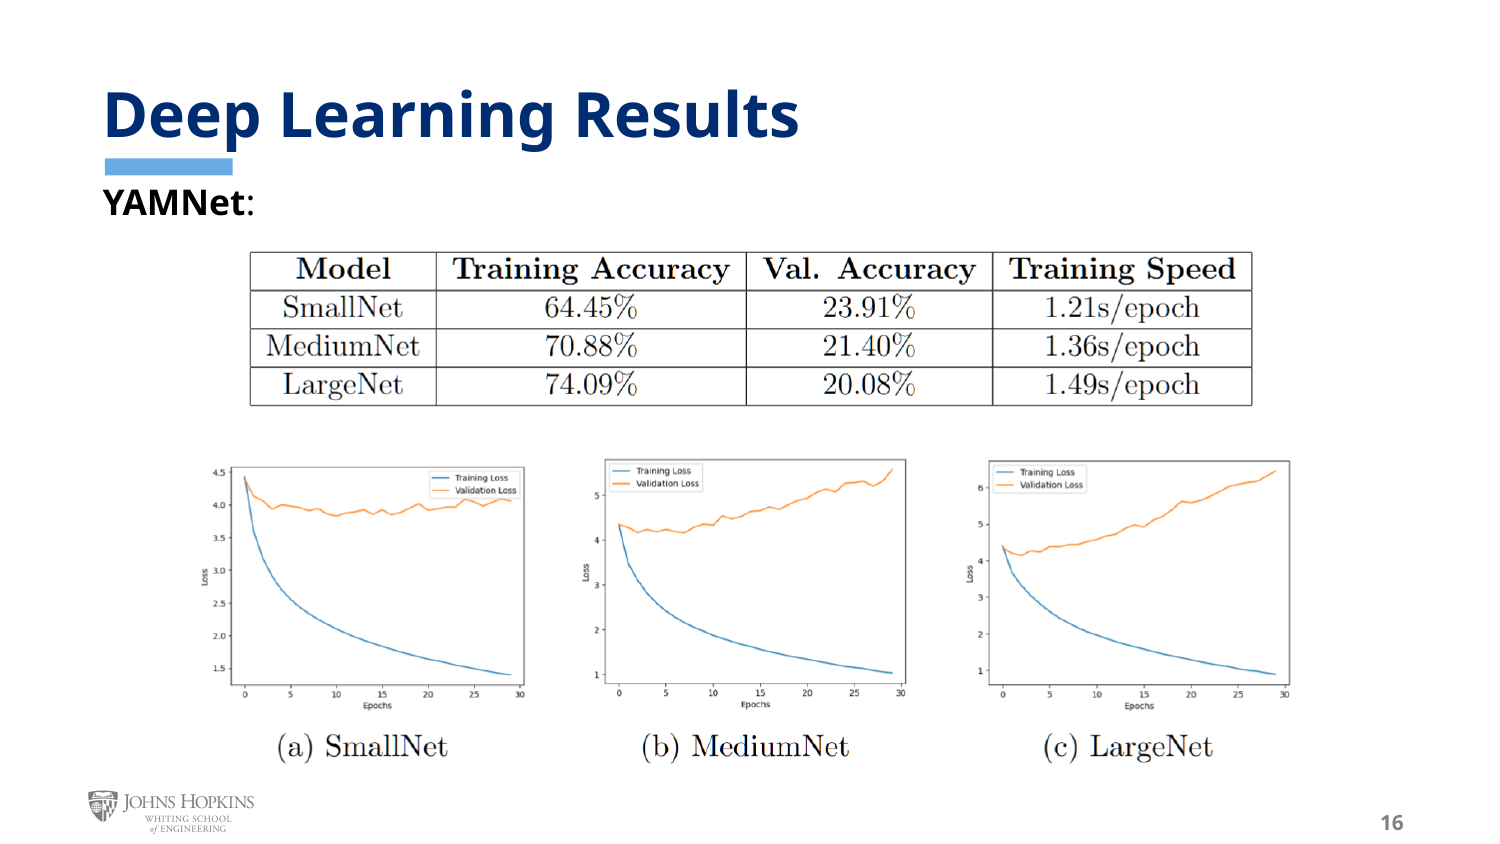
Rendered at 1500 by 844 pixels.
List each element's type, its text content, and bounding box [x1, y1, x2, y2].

picture [245, 249, 1255, 409]
list YAMNet: [87, 177, 1414, 683]
title Deep Learning Results [87, 17, 1414, 159]
picture [188, 443, 1312, 777]
